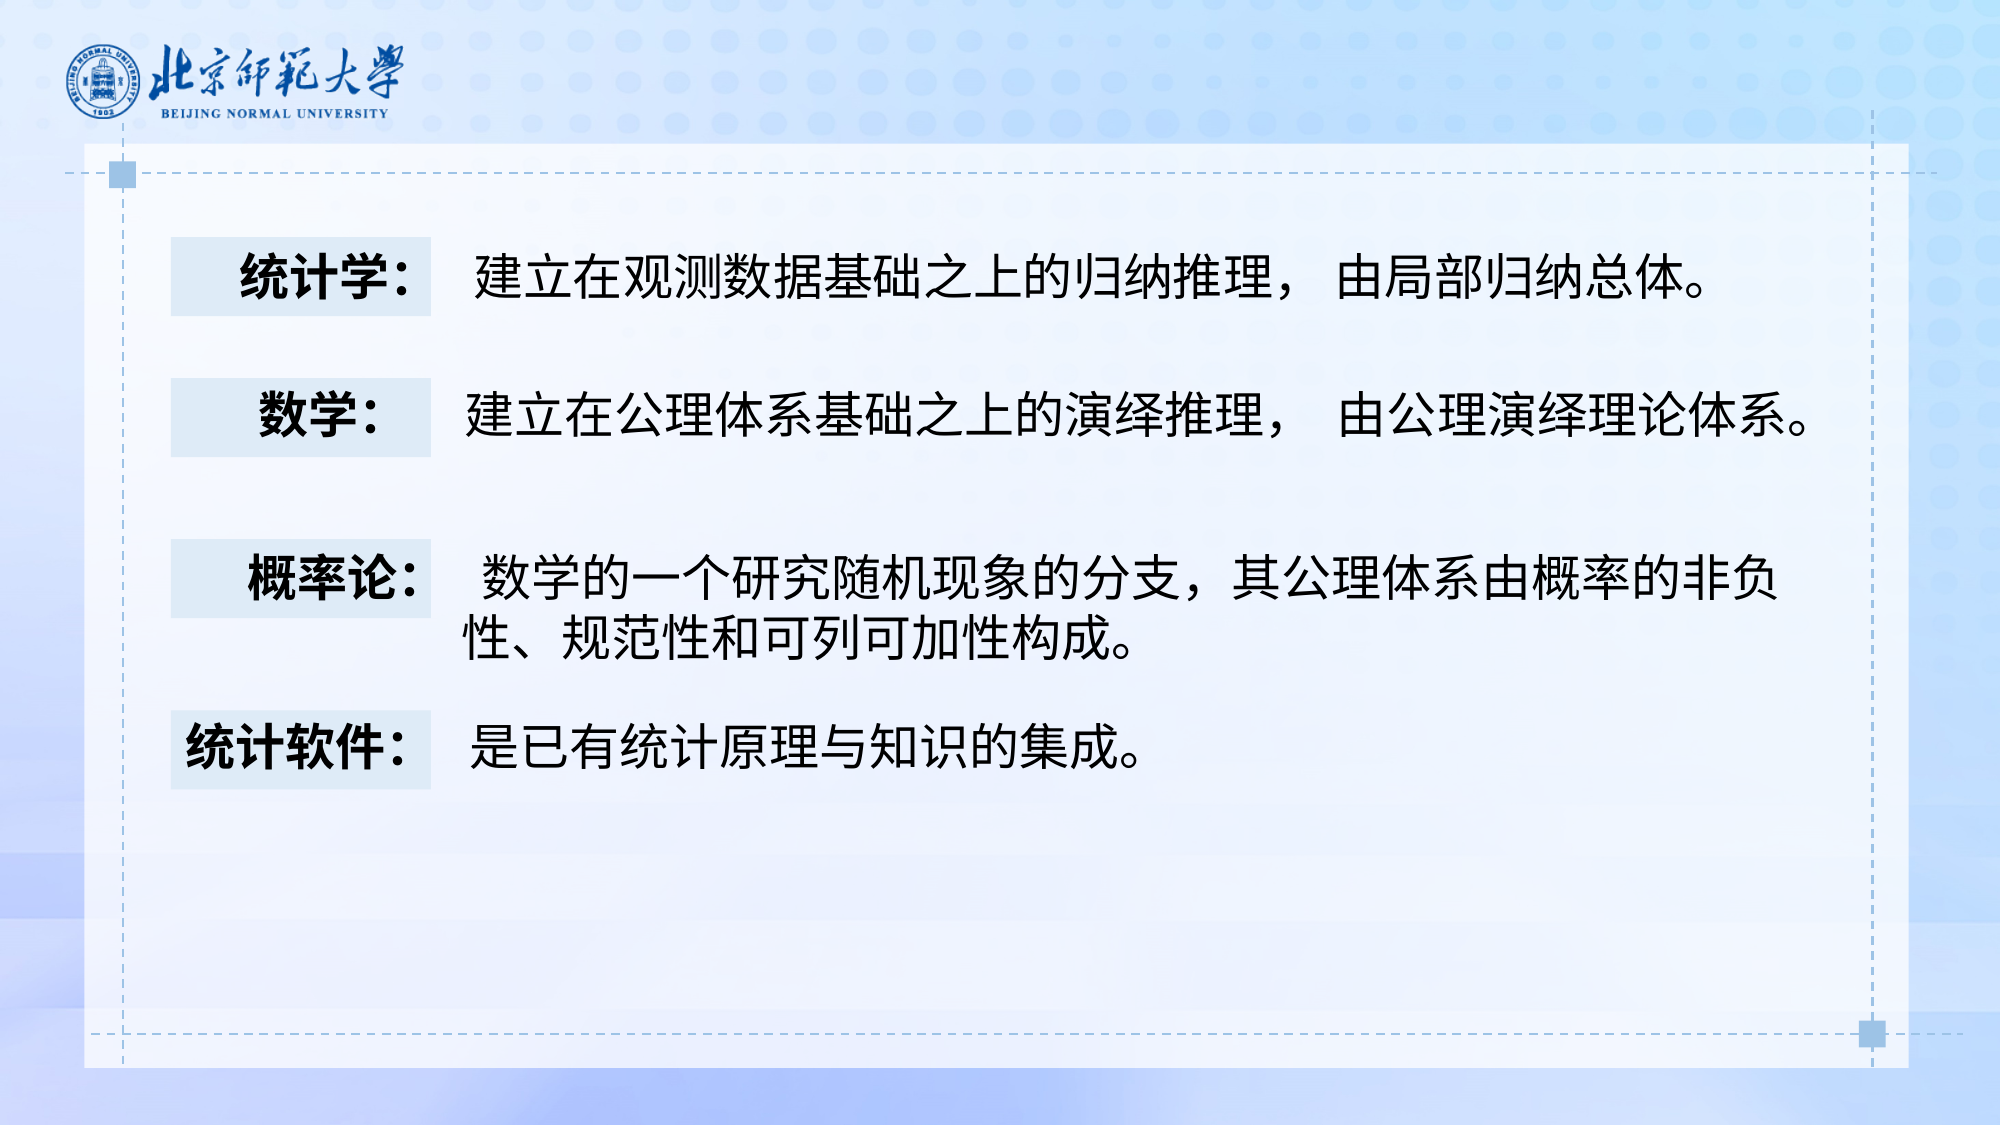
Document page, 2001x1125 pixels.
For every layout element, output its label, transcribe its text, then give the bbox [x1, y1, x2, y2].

picture [0, 0, 2000, 1125]
text_box [170, 784, 432, 790]
text_box 数学： 建立在公理体系基础之上的演绎推理， 由公理演绎理论体系。 [186, 376, 1814, 451]
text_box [170, 237, 1726, 317]
text_box 概率论： 数学的一个研究随机现象的分支，其公理体系由概率的非负 性、规范性和可列可加性构成。 [186, 539, 1807, 674]
text_box [170, 377, 432, 458]
text_box [170, 538, 432, 619]
text_box 统计软件： 是已有统计原理与知识的集成。 [170, 708, 1368, 784]
